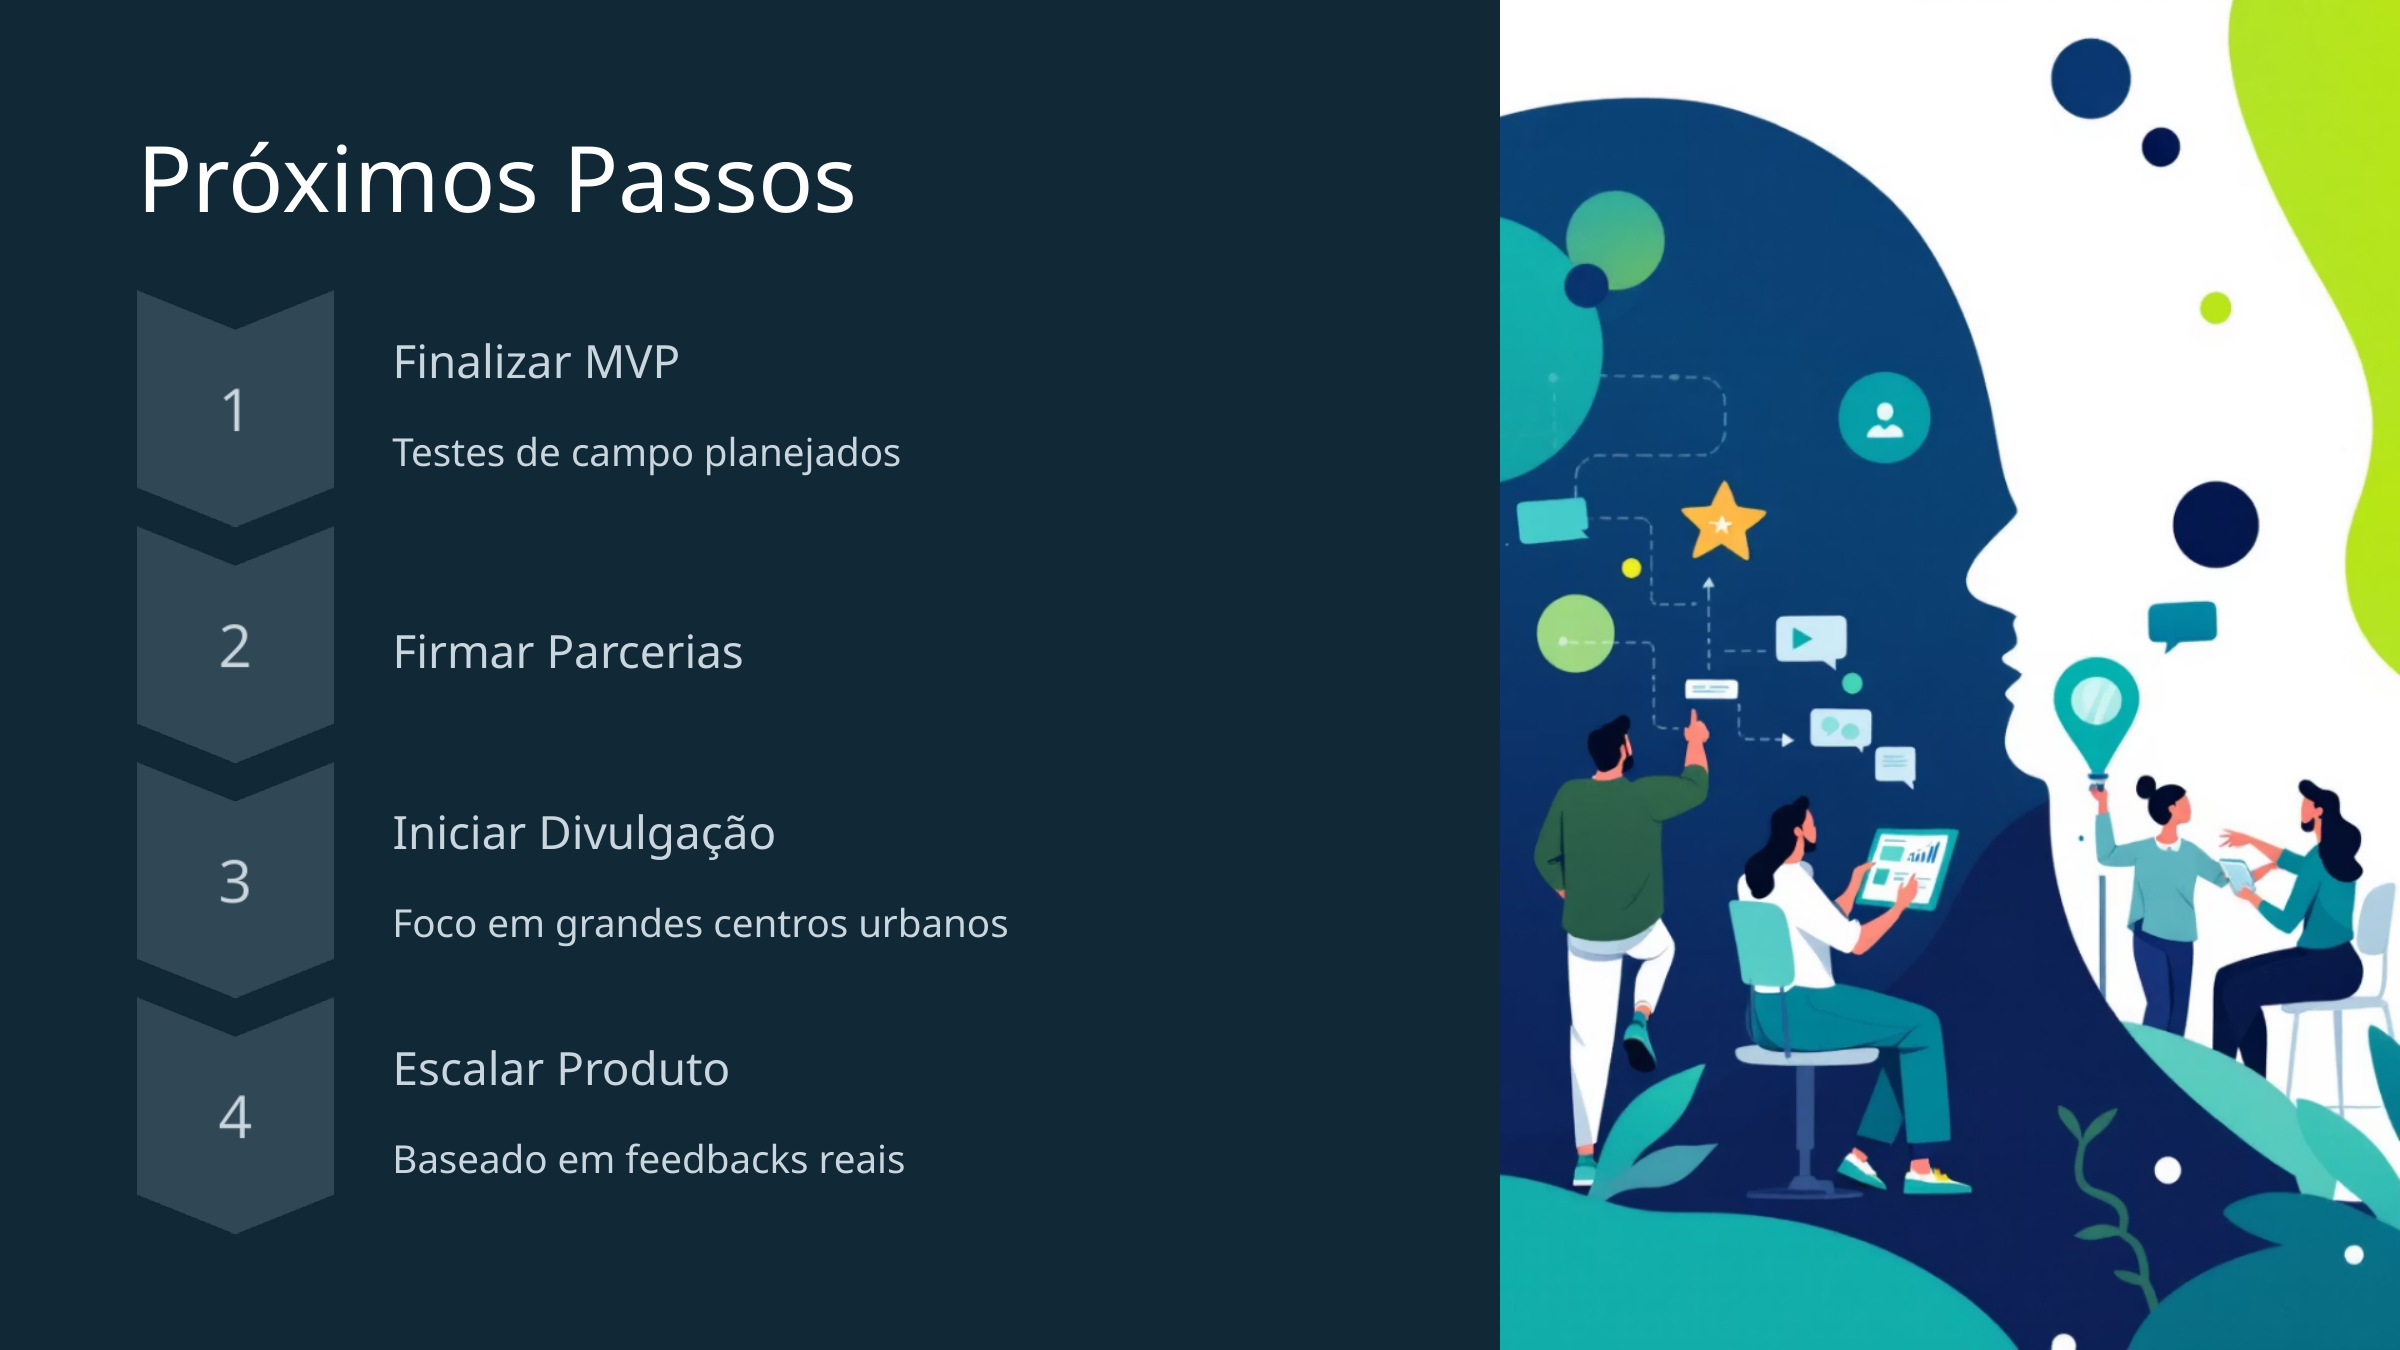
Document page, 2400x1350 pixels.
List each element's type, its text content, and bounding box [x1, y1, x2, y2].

text_box Finalizar MVP [392, 330, 855, 388]
text_box Testes de campo planejados [392, 411, 1363, 475]
text_box Escalar Produto [392, 1037, 855, 1095]
text_box Firmar Parcerias [392, 620, 855, 679]
text_box Foco em grandes centros urbanos [392, 882, 1363, 946]
text_box Baseado em feedbacks reais [392, 1118, 1363, 1182]
picture [1499, 0, 2400, 1350]
text_box Próximos Passos [137, 116, 1077, 232]
picture [137, 290, 334, 1234]
text_box Iniciar Divulgação [392, 801, 880, 860]
